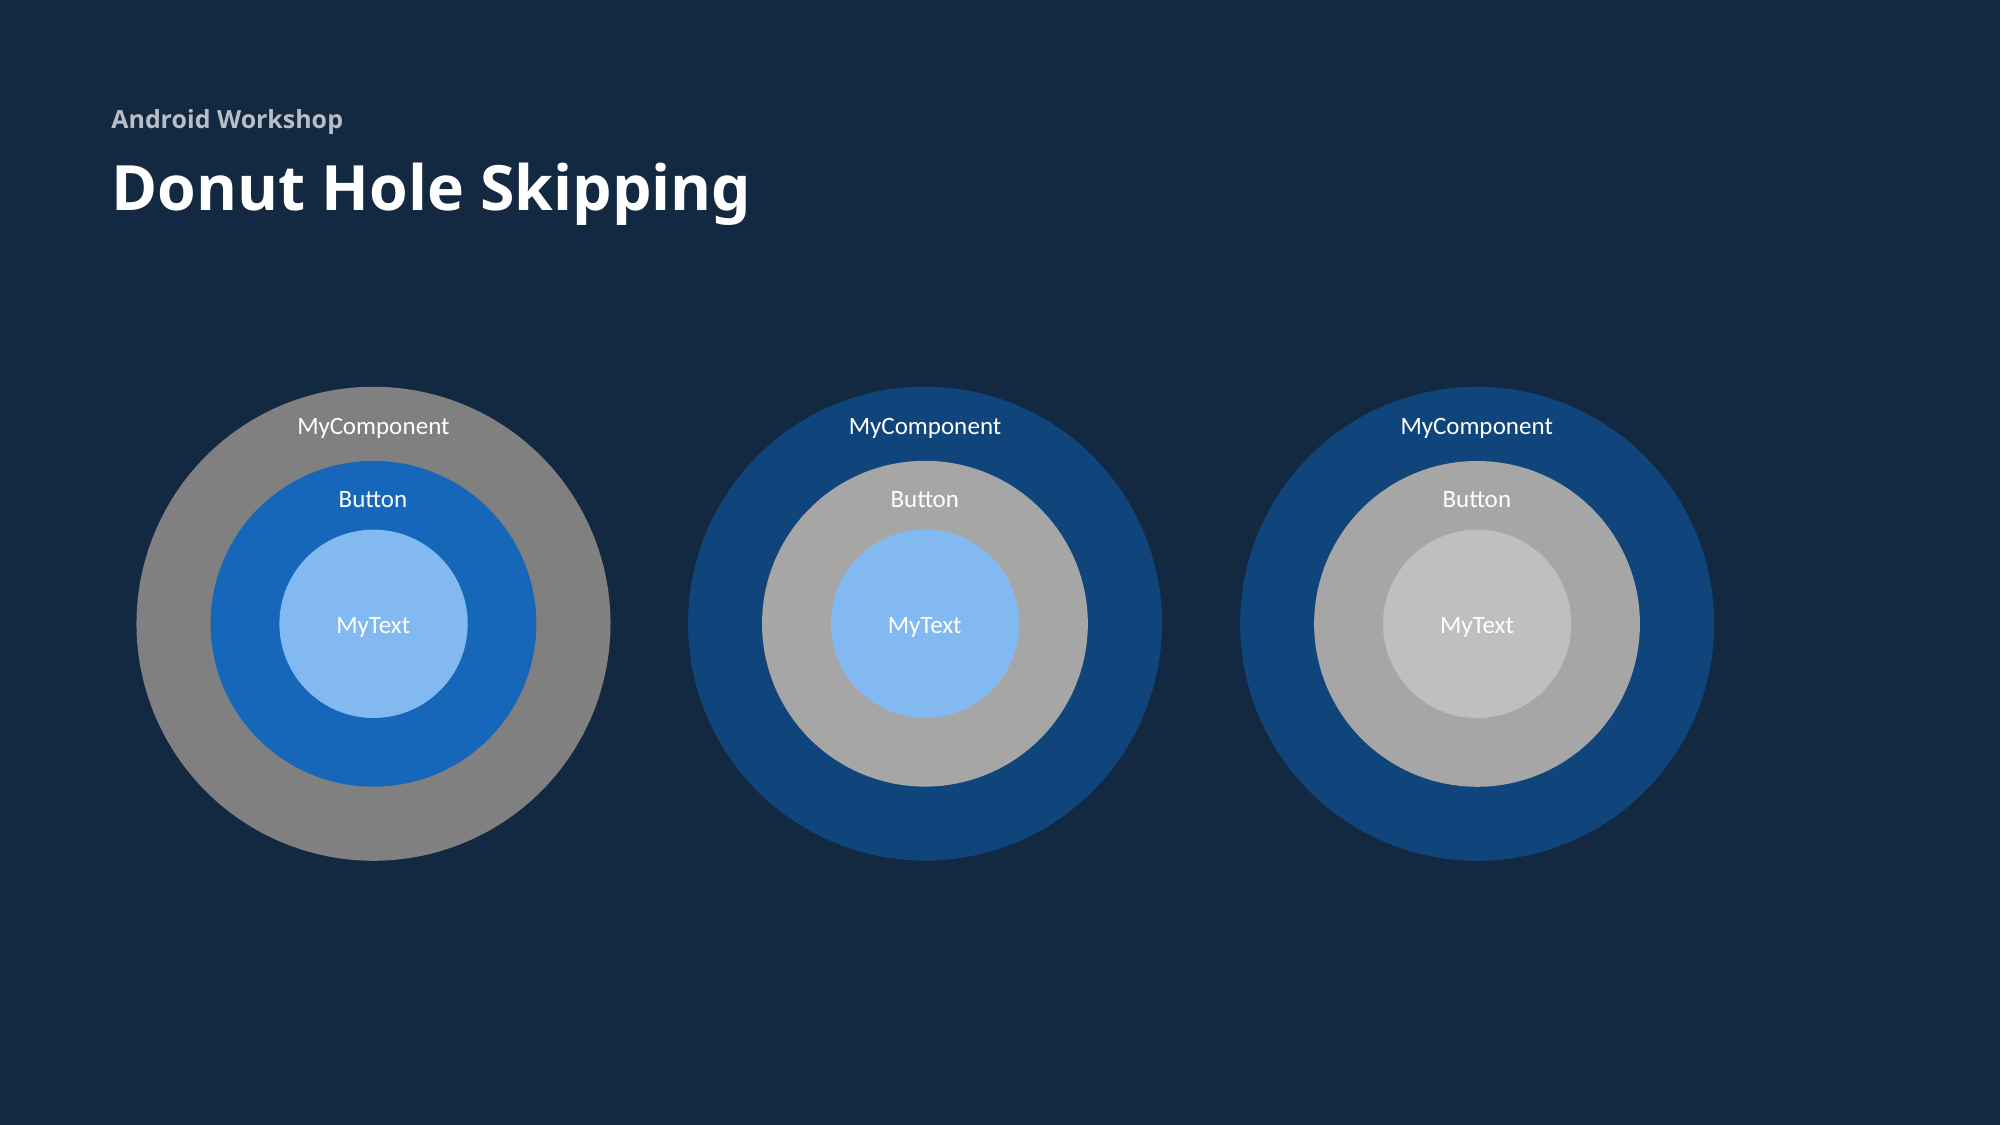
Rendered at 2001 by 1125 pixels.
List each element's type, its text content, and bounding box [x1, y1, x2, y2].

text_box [687, 386, 1163, 861]
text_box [132, 386, 615, 861]
list Android Workshop [96, 95, 1597, 142]
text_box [1239, 386, 1715, 861]
title Donut Hole Skipping [96, 142, 1597, 232]
